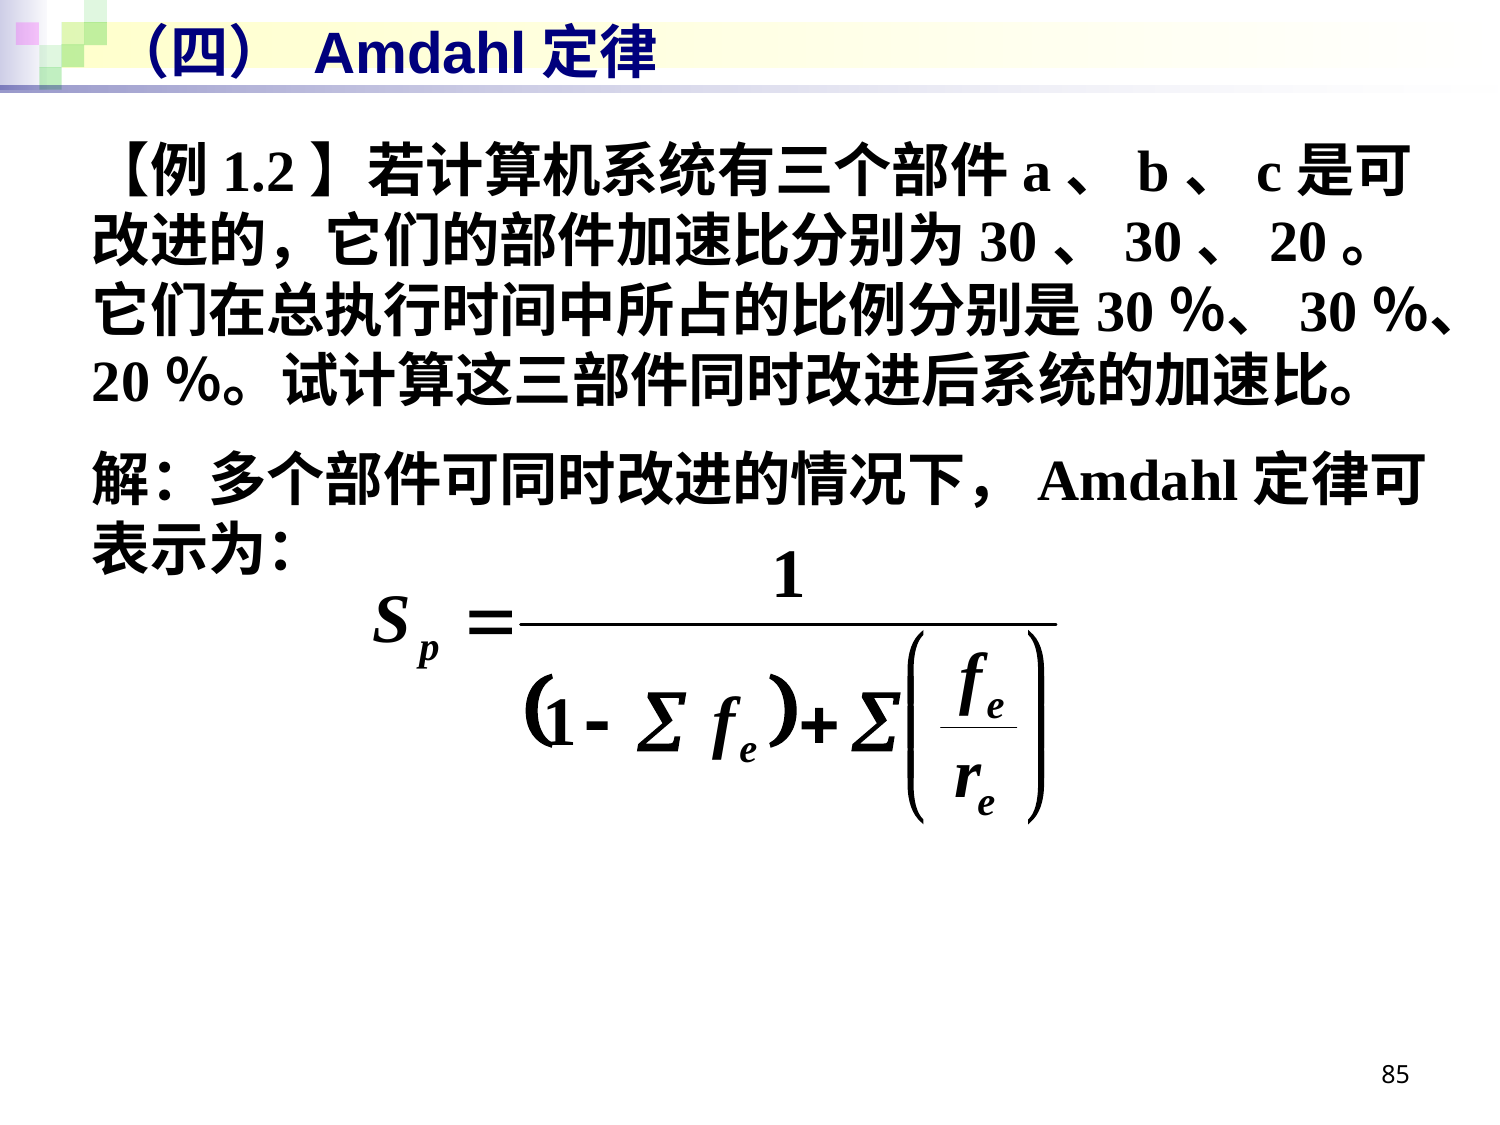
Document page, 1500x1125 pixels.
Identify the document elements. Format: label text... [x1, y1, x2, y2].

title （四） Amdahl定律 [96, 6, 1448, 94]
list 【例1.2】若计算机系统有三个部件a、b、c是可改进的，它们的部件加速比分别为30、30、20。它们在总执行时间中所占的比例分别是30％、30％、20％。试计算这三部件同时改进后系统的加速比。 解：多个部件可同时改进的情况下，Amdahl定律可表示为： [76, 125, 1460, 1036]
slide_number 85 [1074, 1036, 1426, 1101]
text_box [358, 526, 1070, 834]
